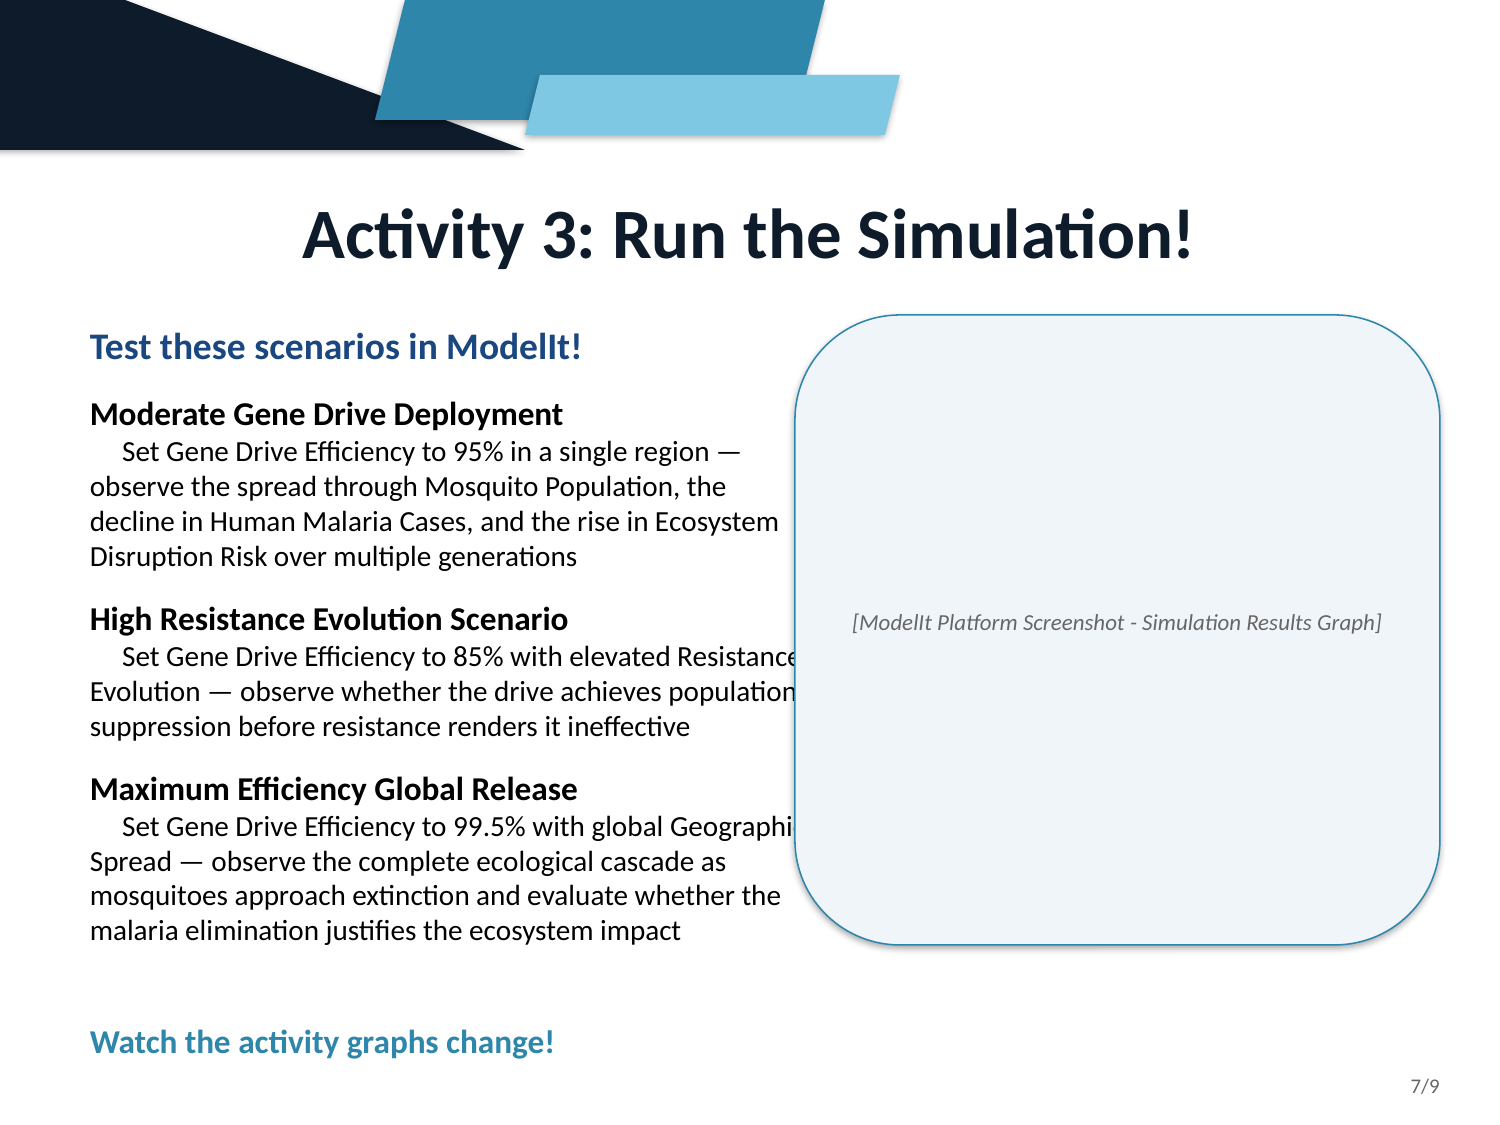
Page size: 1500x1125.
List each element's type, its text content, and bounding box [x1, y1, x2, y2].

text_box [374, 0, 826, 121]
text_box Test these scenarios in ModelIt! Moderate Gene Drive Deployment Set Gene Drive Efficiency to 95% in a single region — observe the spread through Mosquito Population, the decline in Human Malaria Cases, and the rise in Ecosystem Disruption Risk over multiple generations High Resistance Evolution Scenario Set Gene Drive Efficiency to 85% with elevated Resistance Evolution — observe whether the drive achieves population suppression before resistance renders it ineffective Maximum Efficiency Global Release Set Gene Drive Efficiency to 99.5% with global Geographic Spread — observe the complete ecological cascade as mosquitoes approach extinction and evaluate whether the malaria elimination justifies the ecosystem impact Watch the activity graphs change! [74, 314, 825, 1068]
text_box 7/9 [1395, 1065, 1455, 1105]
text_box [0, 0, 526, 151]
text_box Activity 3: Run the Simulation! [287, 179, 1213, 280]
text_box [ModelIt Platform Screenshot - Simulation Results Graph] [837, 600, 1398, 643]
text_box [524, 74, 901, 136]
text_box [794, 314, 1441, 946]
